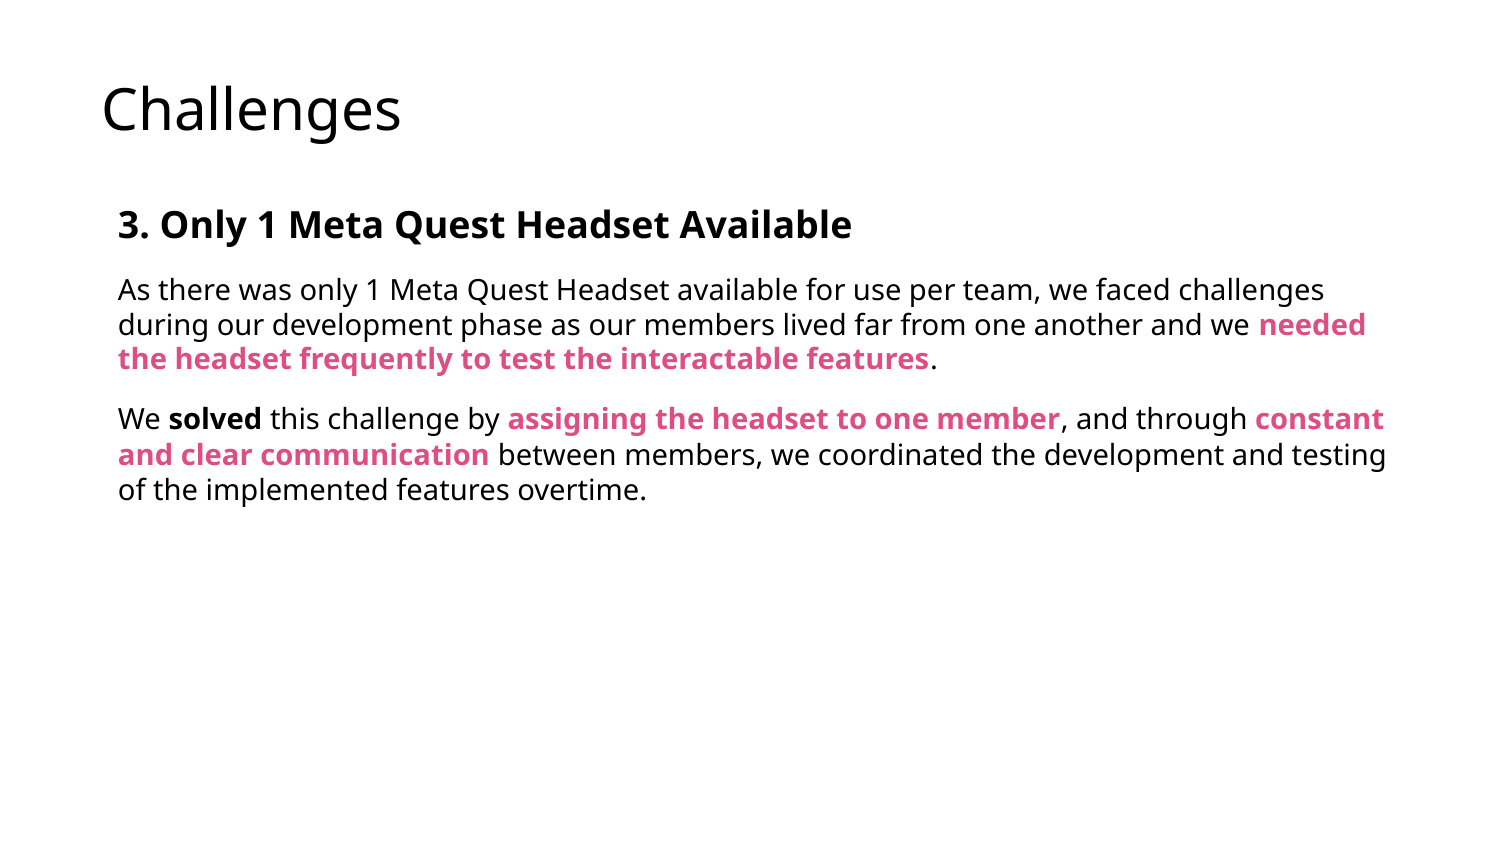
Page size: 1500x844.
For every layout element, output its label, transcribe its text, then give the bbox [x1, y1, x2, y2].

title Challenges [86, 57, 1317, 163]
list 3. Only 1 Meta Quest Headset Available As there was only 1 Meta Quest Headset available for use per team, we faced challenges during our development phase as our members lived far from one another and we needed the headset frequently to test the interactable features. We solved this challenge by assigning the headset to one member, and through constant and clear communication between members, we coordinated the development and testing of the implemented features overtime. [102, 186, 1439, 814]
